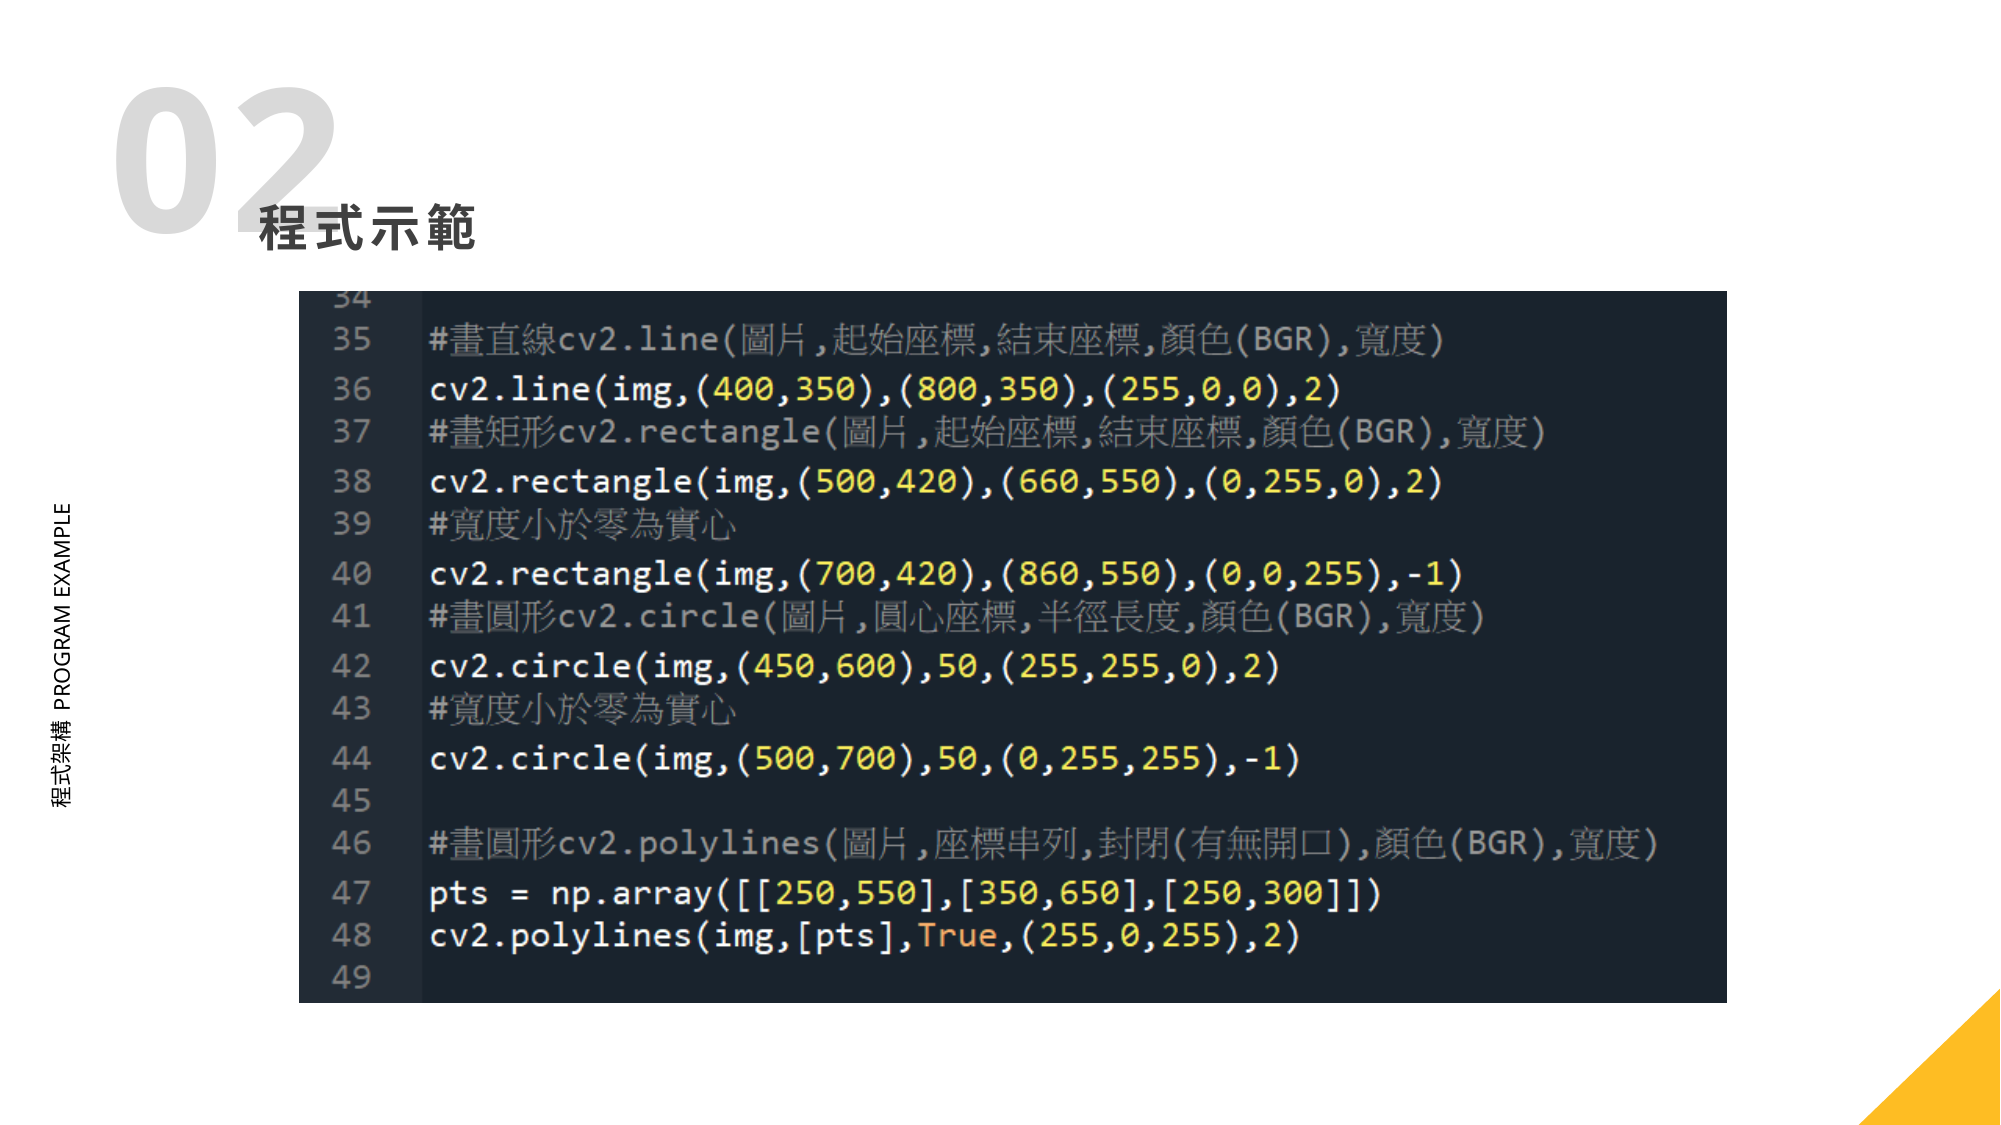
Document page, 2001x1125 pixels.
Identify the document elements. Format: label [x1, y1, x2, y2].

picture [299, 291, 1727, 1003]
